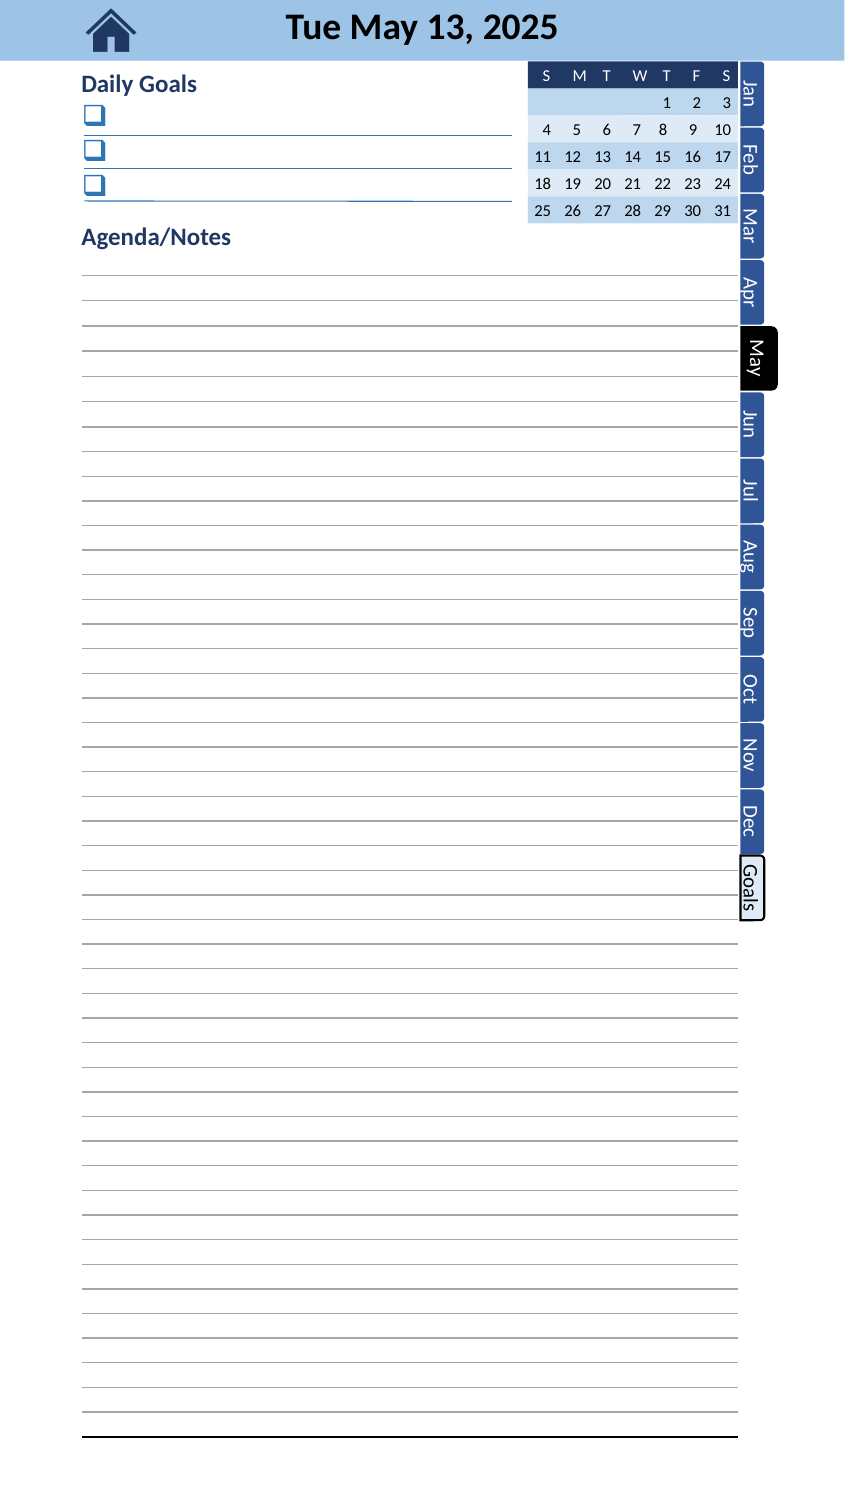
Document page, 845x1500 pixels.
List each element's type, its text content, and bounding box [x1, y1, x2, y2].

list Tue May 13, 2025 [190, 0, 655, 61]
picture [82, 1, 140, 59]
